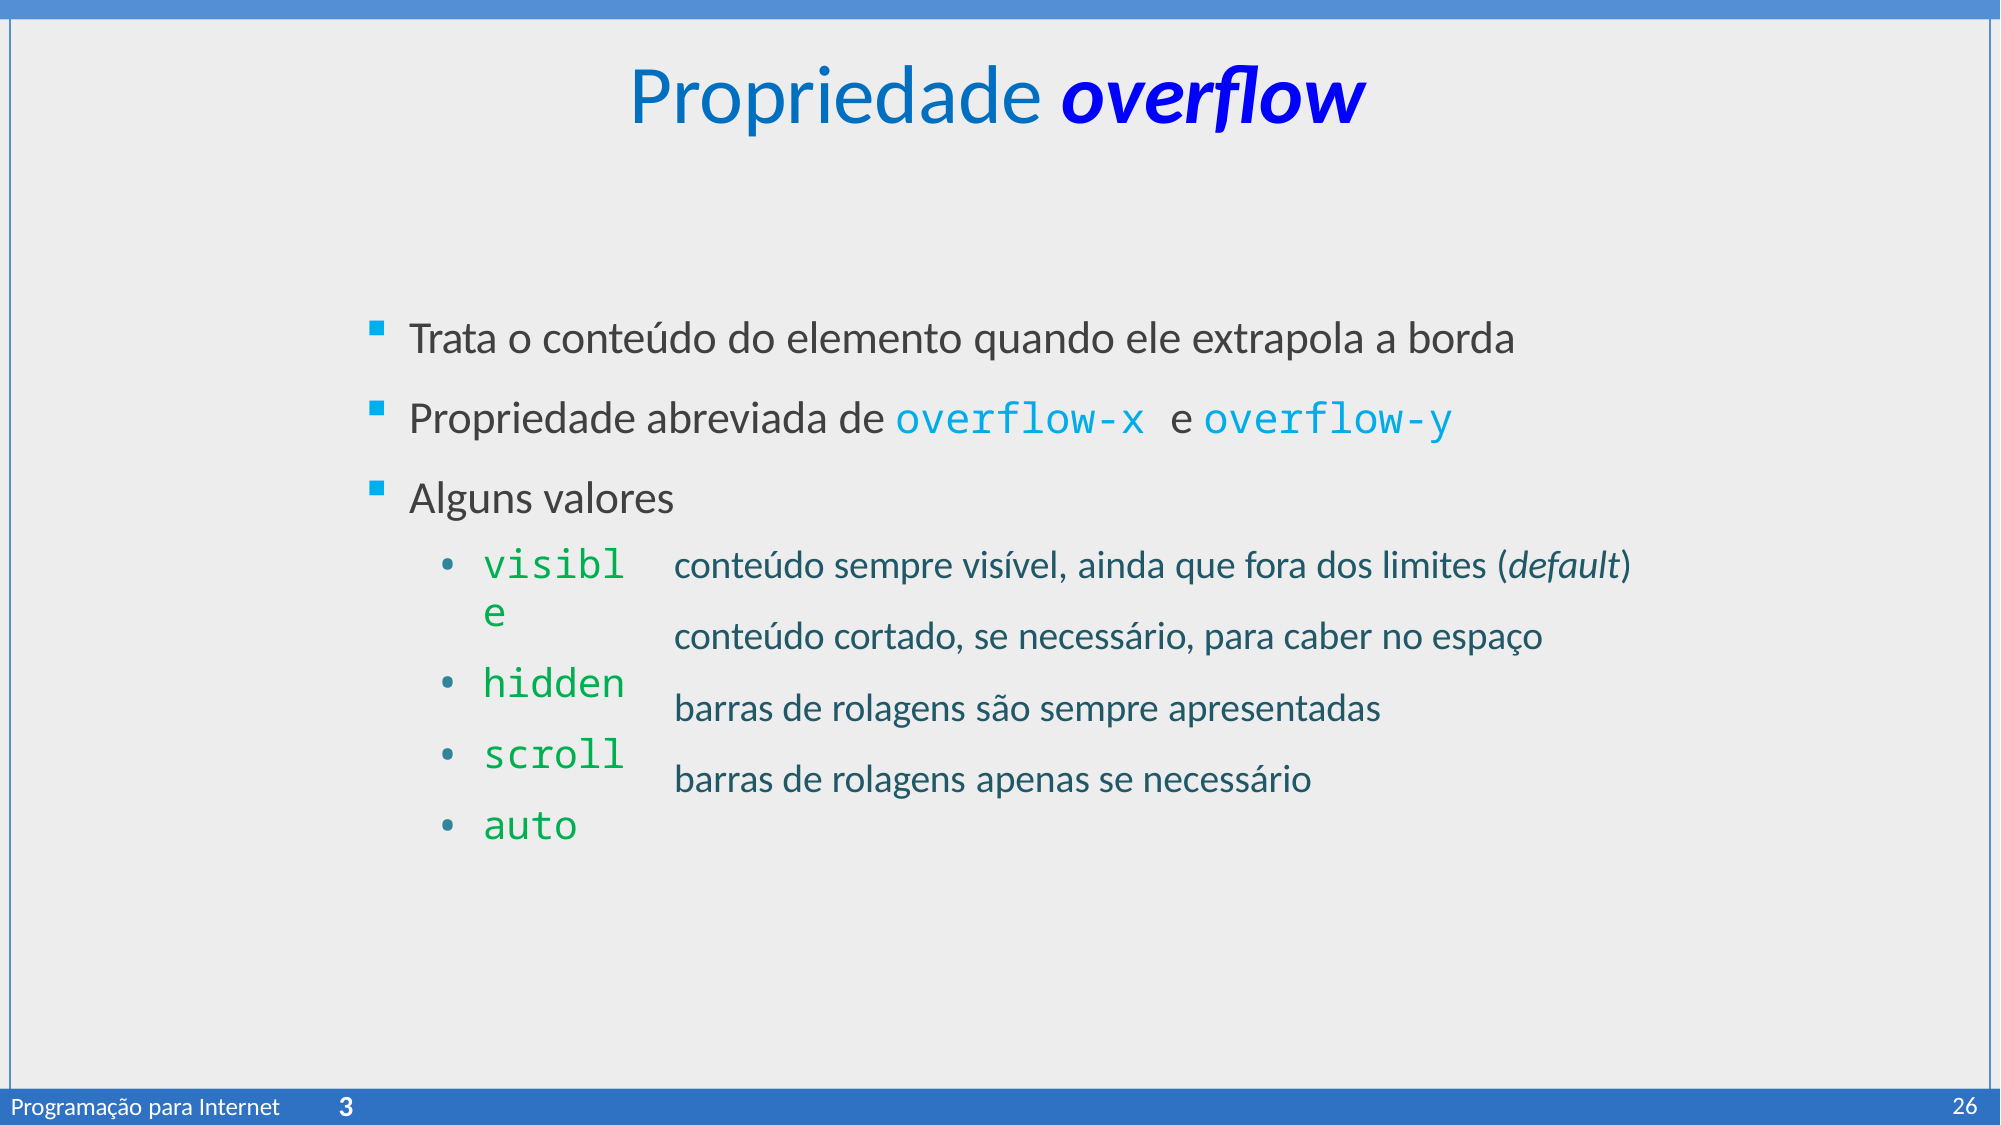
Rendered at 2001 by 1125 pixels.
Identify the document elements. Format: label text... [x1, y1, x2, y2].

slide_number 26 [1946, 1093, 1985, 1125]
text_box 3 [336, 1091, 356, 1122]
text_box conteúdo sempre visível, ainda que fora dos limites (default) conteúdo cortado, se necessário, para caber no espaço barras de rolagens são sempre apresentadas barras de rolagens apenas se necessário [672, 513, 1644, 801]
slide_number Programação para Internet [8, 1094, 287, 1125]
text_box visible hidden scroll auto [436, 523, 638, 848]
title Propriedade overflow [627, 38, 1373, 229]
list Trata o conteúdo do elemento quando ele extrapola a borda Propriedade abreviada de overflow-x e overflow-y Alguns valores [363, 286, 1532, 946]
